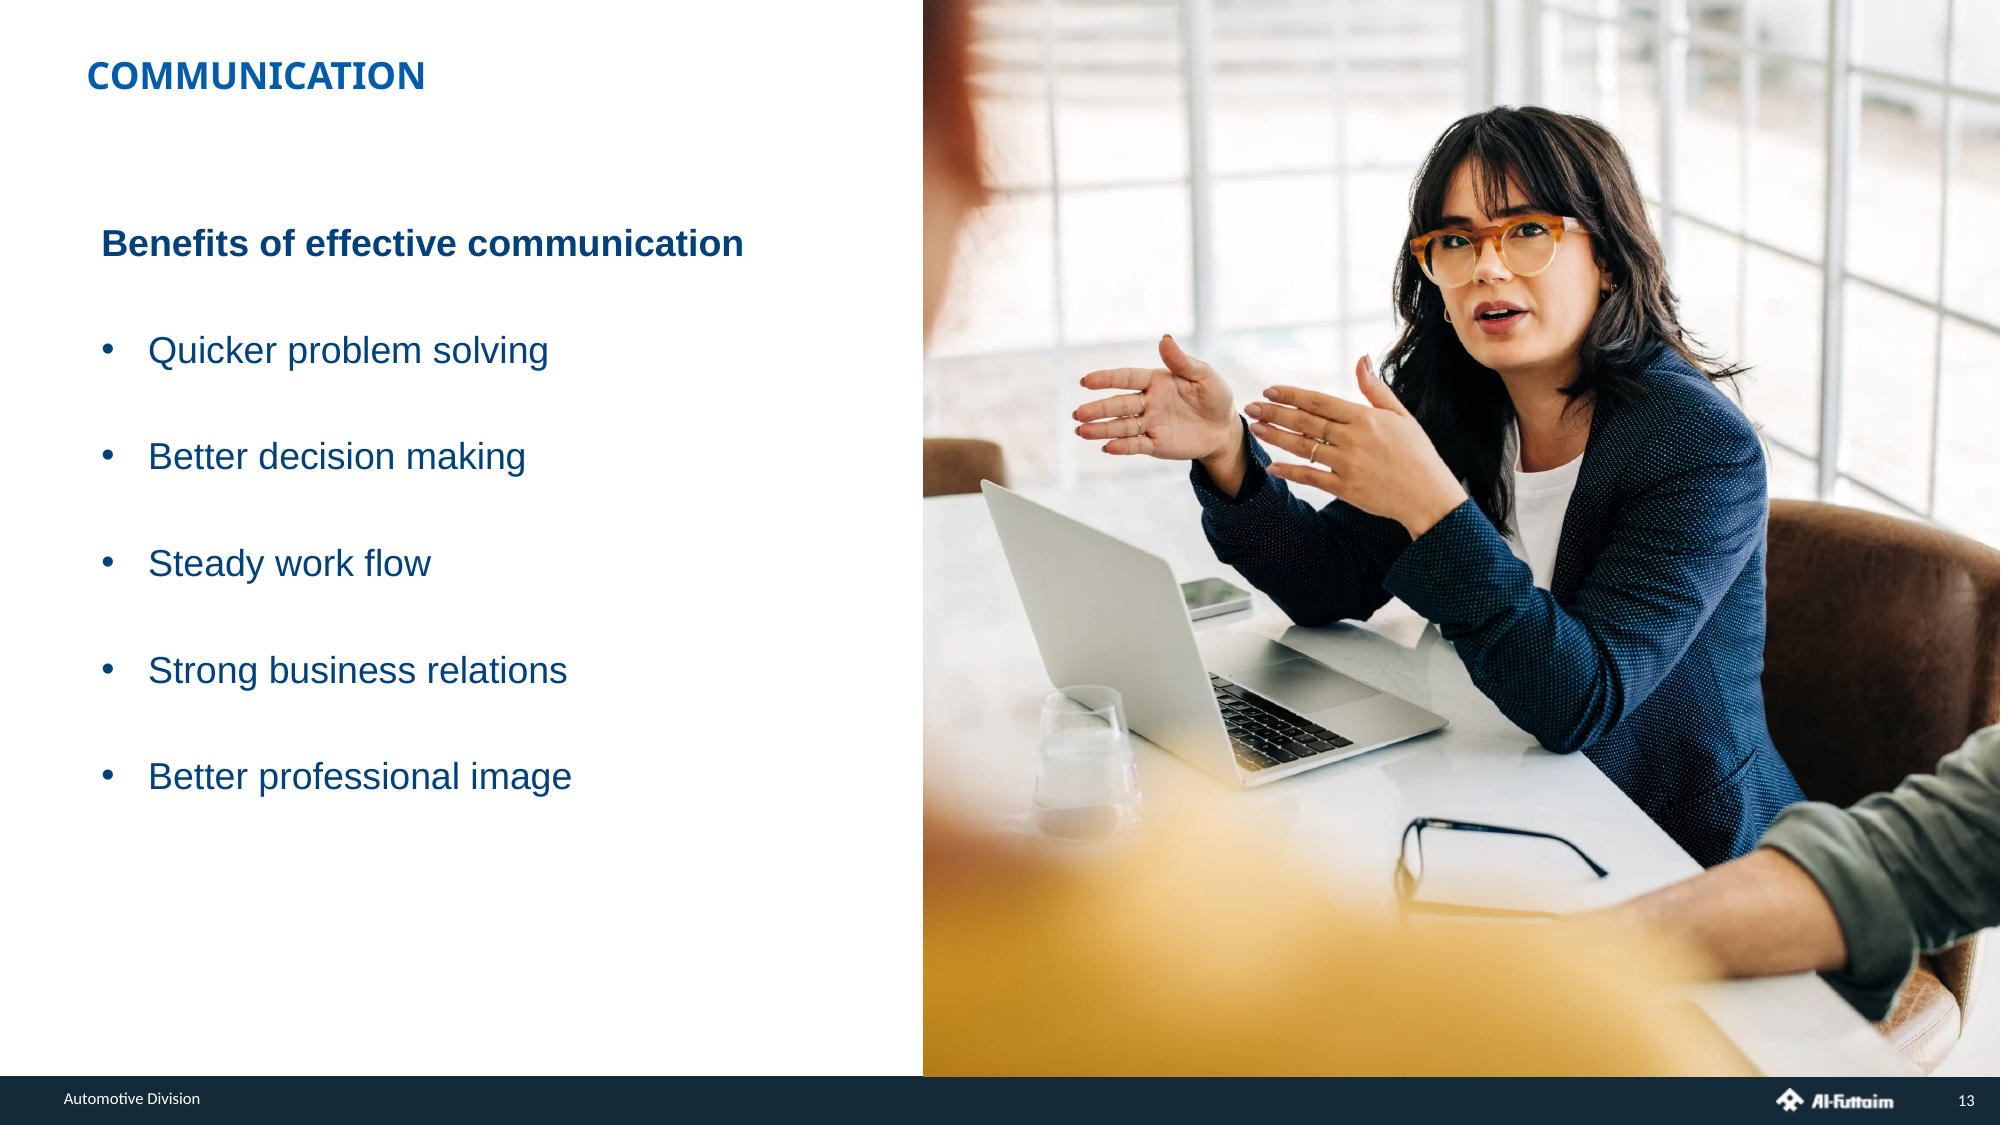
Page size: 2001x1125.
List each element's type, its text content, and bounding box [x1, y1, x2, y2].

text_box Benefits of effective communication Quicker problem solving Better decision making Steady work flow Strong business relations Better professional image [86, 208, 923, 870]
picture [923, 0, 2000, 1077]
text_box COMMUNICATION [86, 51, 923, 97]
